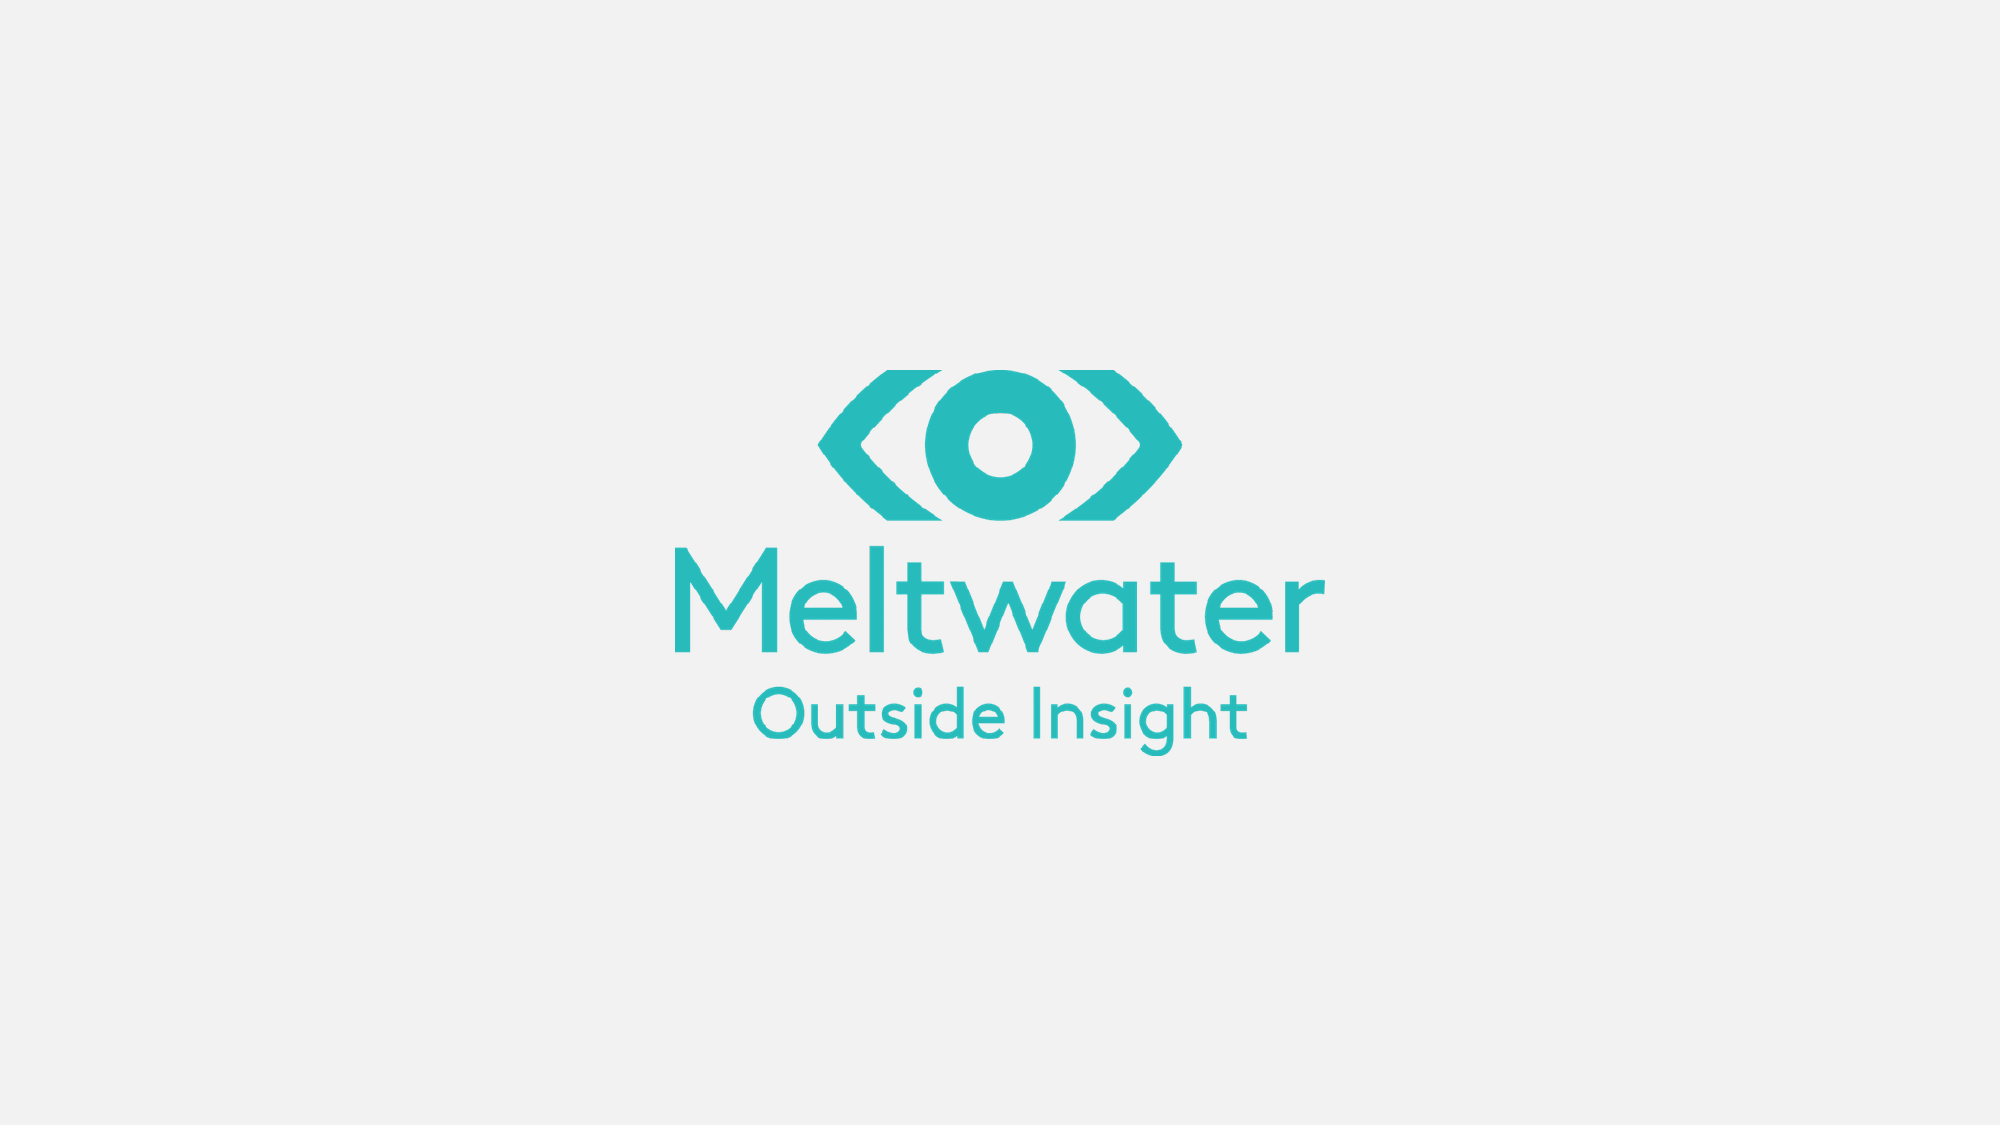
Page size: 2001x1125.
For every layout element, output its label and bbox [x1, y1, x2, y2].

picture [674, 346, 1325, 779]
